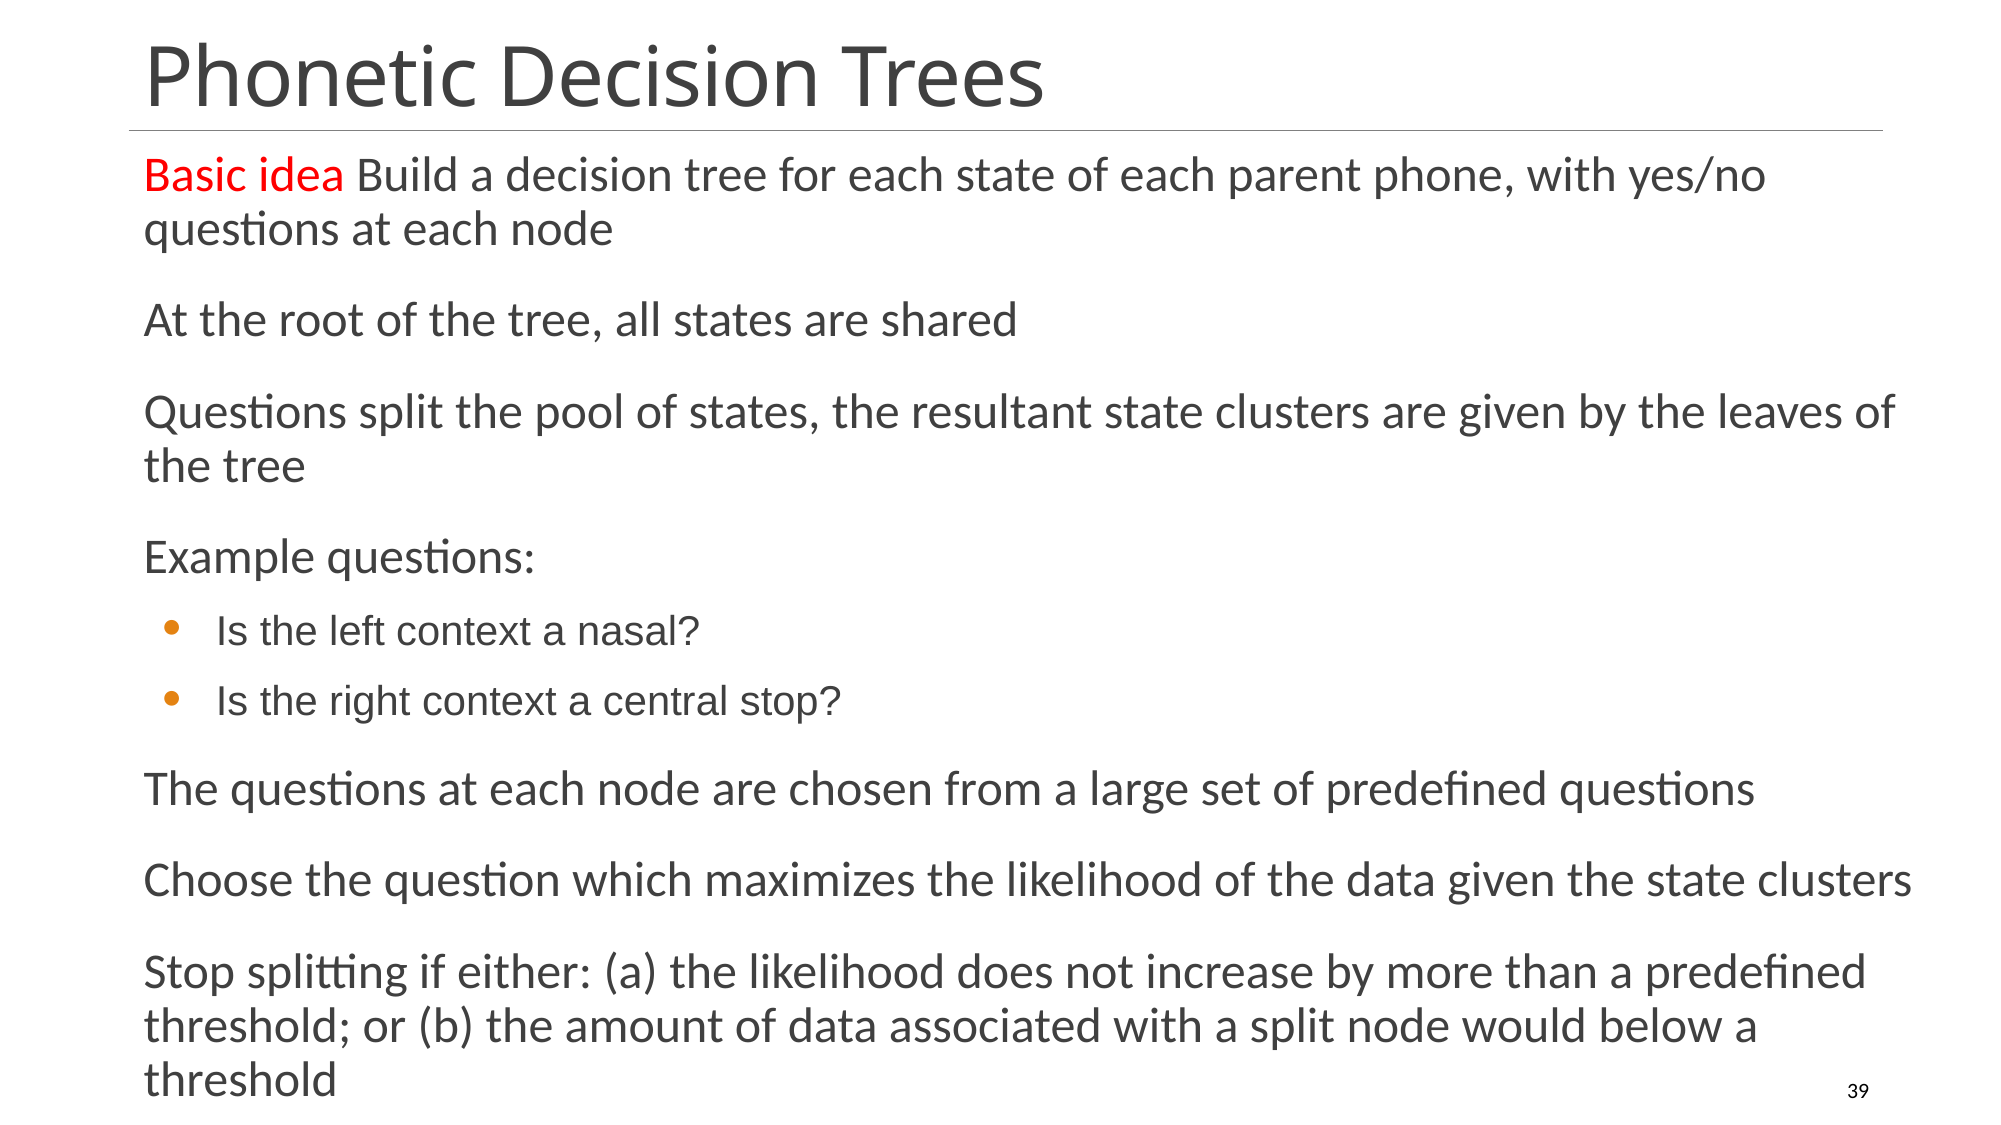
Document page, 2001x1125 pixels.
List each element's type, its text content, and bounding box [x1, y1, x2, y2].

list Basic idea Build a decision tree for each state of each parent phone, with yes/no questions at each node At the root of the tree, all states are shared Questions split the pool of states, the resultant state clusters are given by the leaves of the tree Example questions: Is the left context a nasal? Is the right context a central stop? The questions at each node are chosen from a large set of predefined questions Choose the question which maximizes the likelihood of the data given the state clusters Stop splitting if either: (a) the likelihood does not increase by more than a predefined threshold; or (b) the amount of data associated with a split node would below a threshold [128, 140, 1914, 1034]
title Phonetic Decision Trees [128, 19, 1883, 131]
slide_number 39 [1668, 1059, 1885, 1120]
